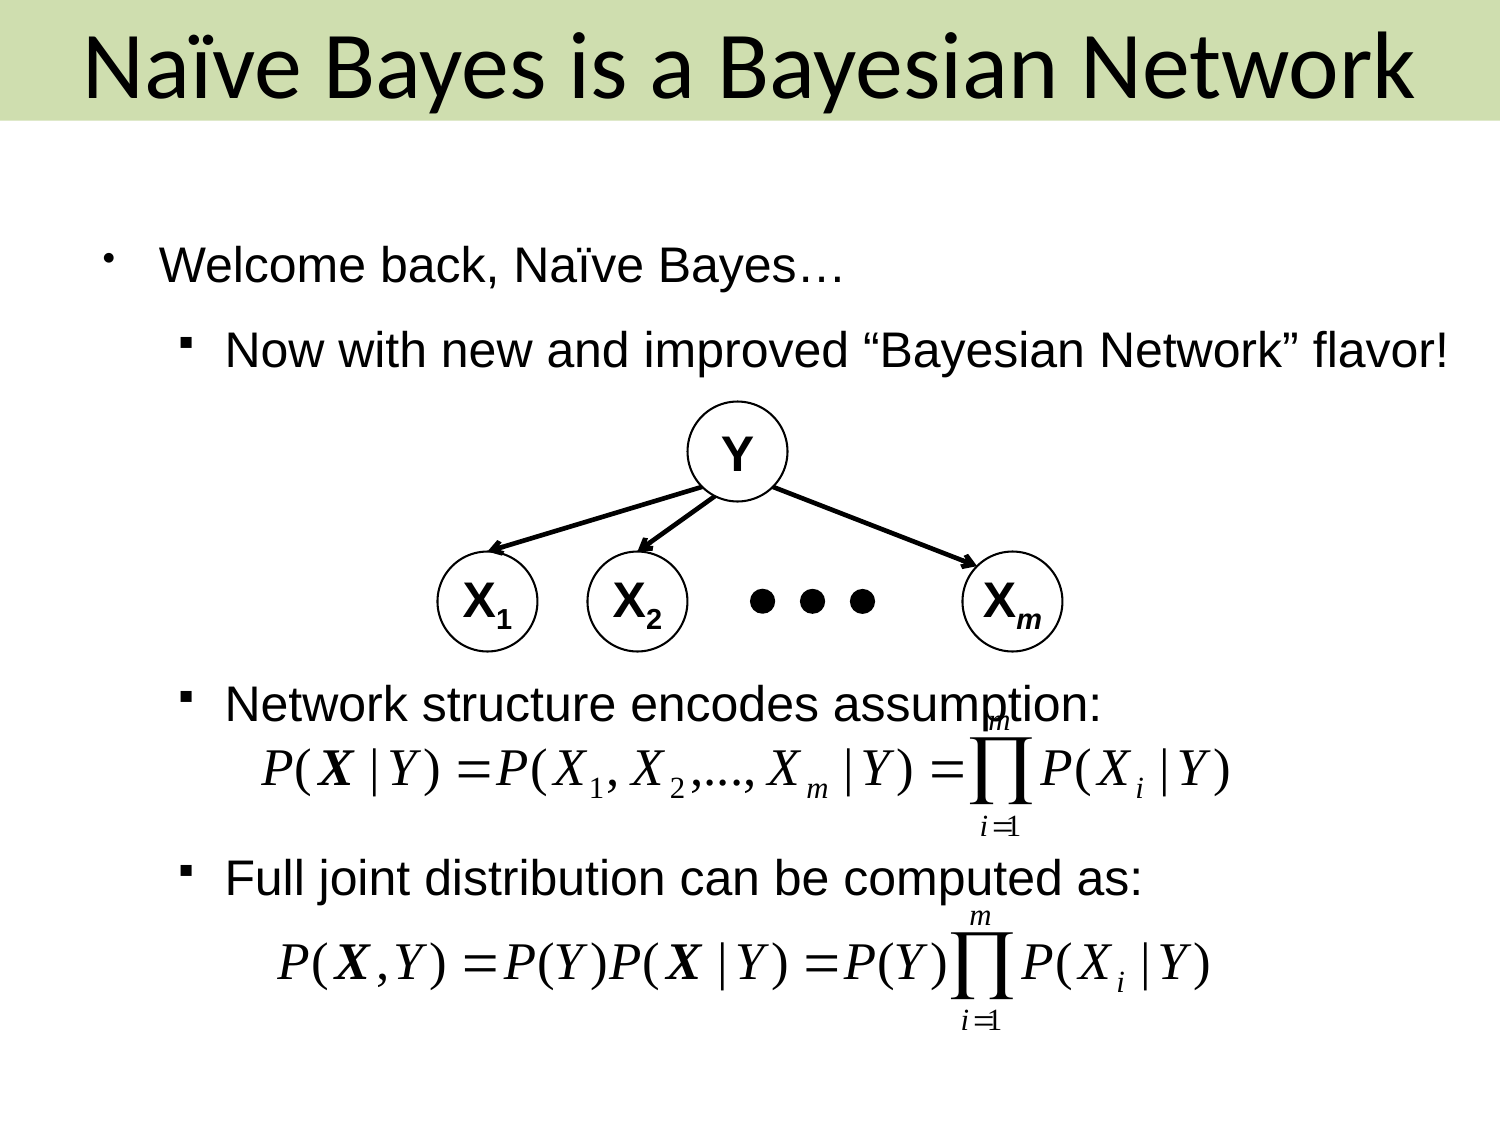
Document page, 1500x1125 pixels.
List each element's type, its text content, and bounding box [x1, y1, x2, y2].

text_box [835, 424, 915, 629]
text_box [267, 891, 1221, 1042]
text_box Y [687, 401, 788, 502]
text_box X2 [600, 556, 688, 652]
text_box Naïve Bayes is a Bayesian Network [0, 0, 1500, 121]
text_box Xm [962, 551, 1063, 652]
list Welcome back, Naïve Bayes… Now with new and improved “Bayesian Network” flavor! Network structure encodes assumption: Full joint distribution can be computed as: [87, 224, 1500, 1075]
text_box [562, 411, 628, 627]
text_box X1 [437, 551, 538, 652]
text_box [637, 488, 726, 552]
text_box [251, 696, 1241, 847]
